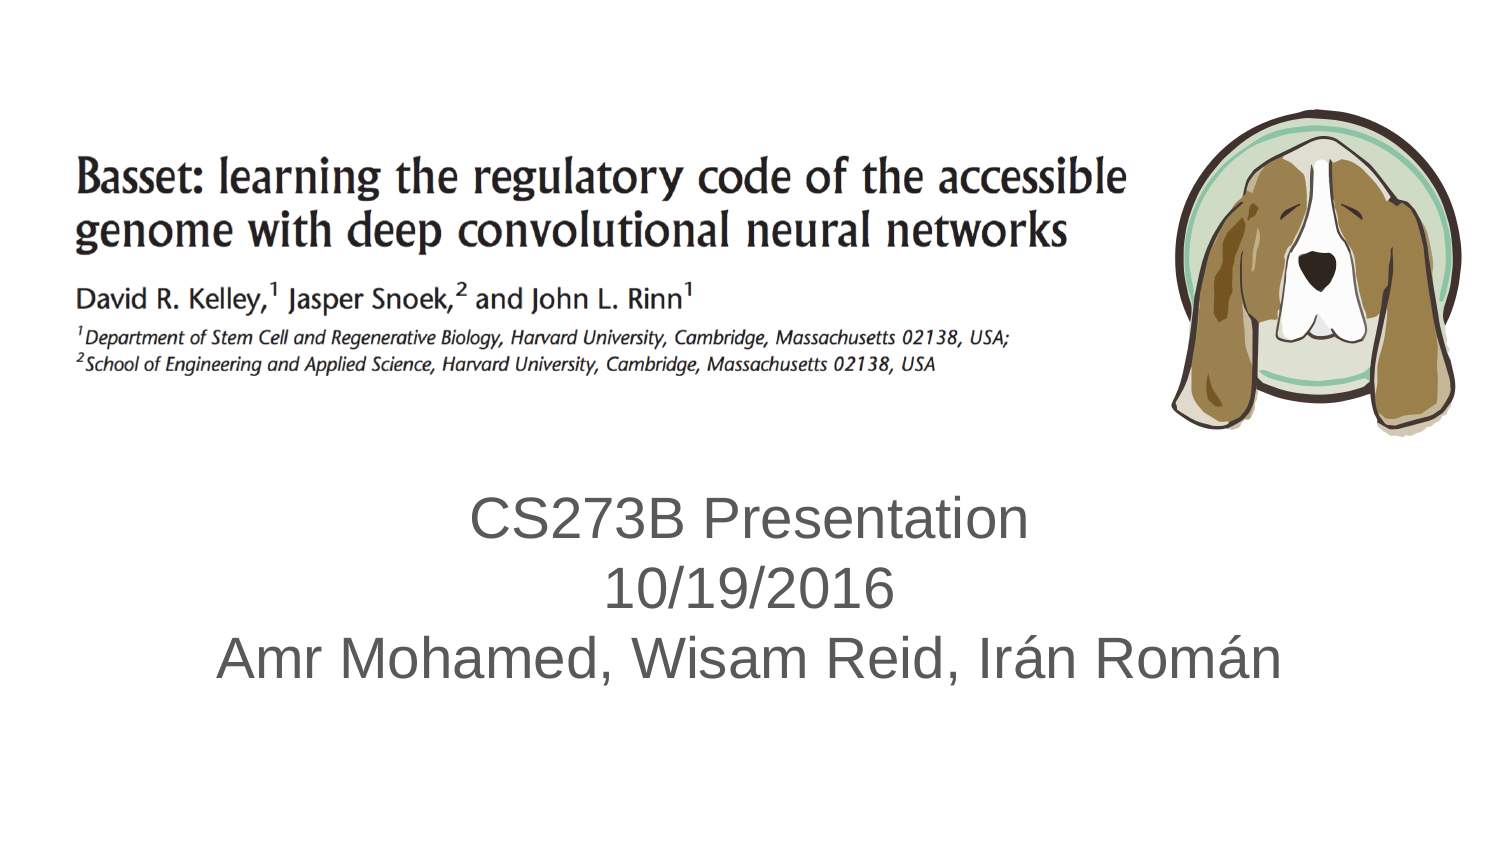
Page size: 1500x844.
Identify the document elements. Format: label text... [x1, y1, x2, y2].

subtitle CS273B Presentation 10/19/2016 Amr Mohamed, Wisam Reid, Irán Román [51, 464, 1449, 711]
picture [1165, 101, 1470, 440]
picture [50, 137, 1152, 404]
